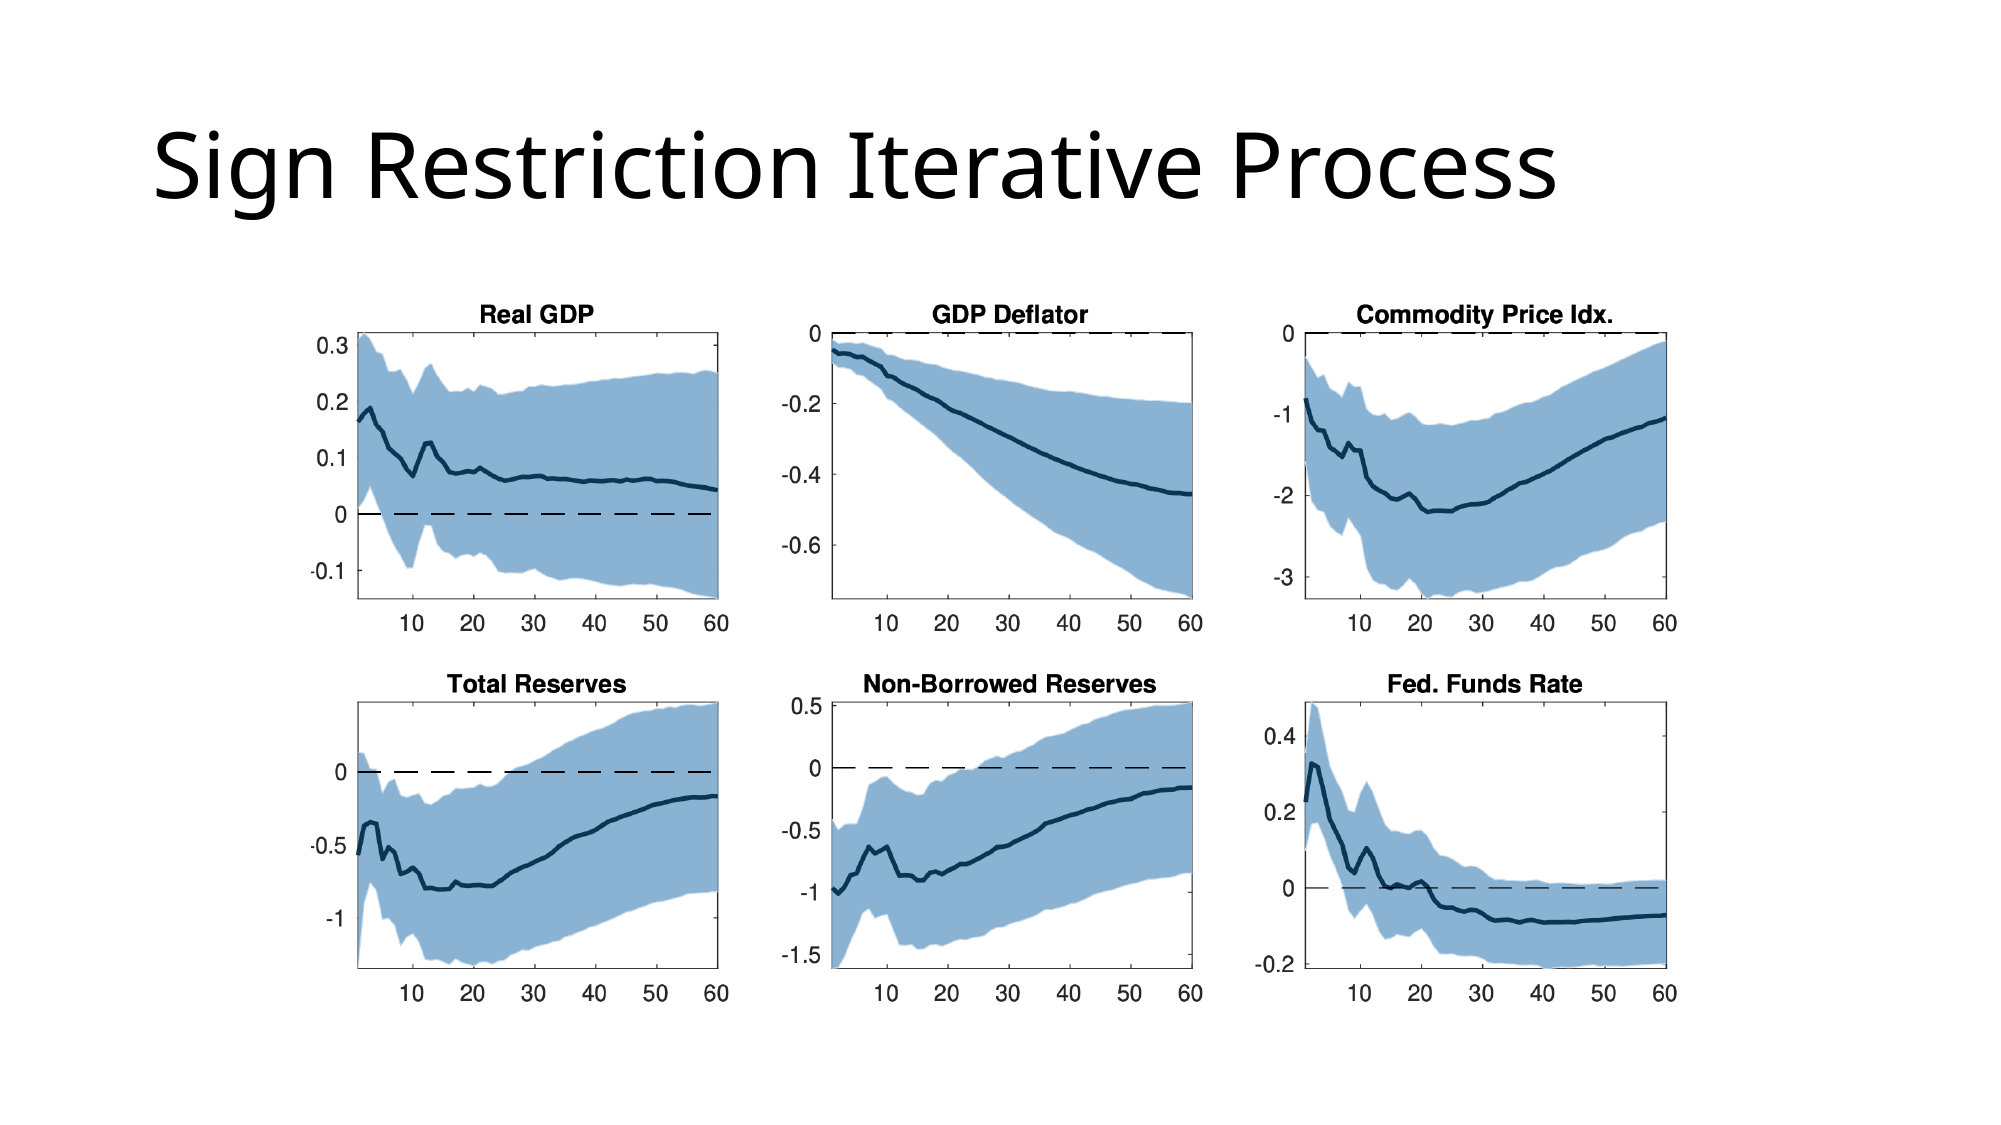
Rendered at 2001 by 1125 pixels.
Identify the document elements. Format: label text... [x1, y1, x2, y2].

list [310, 298, 1690, 1014]
title Sign Restriction Iterative Process [137, 59, 1863, 278]
